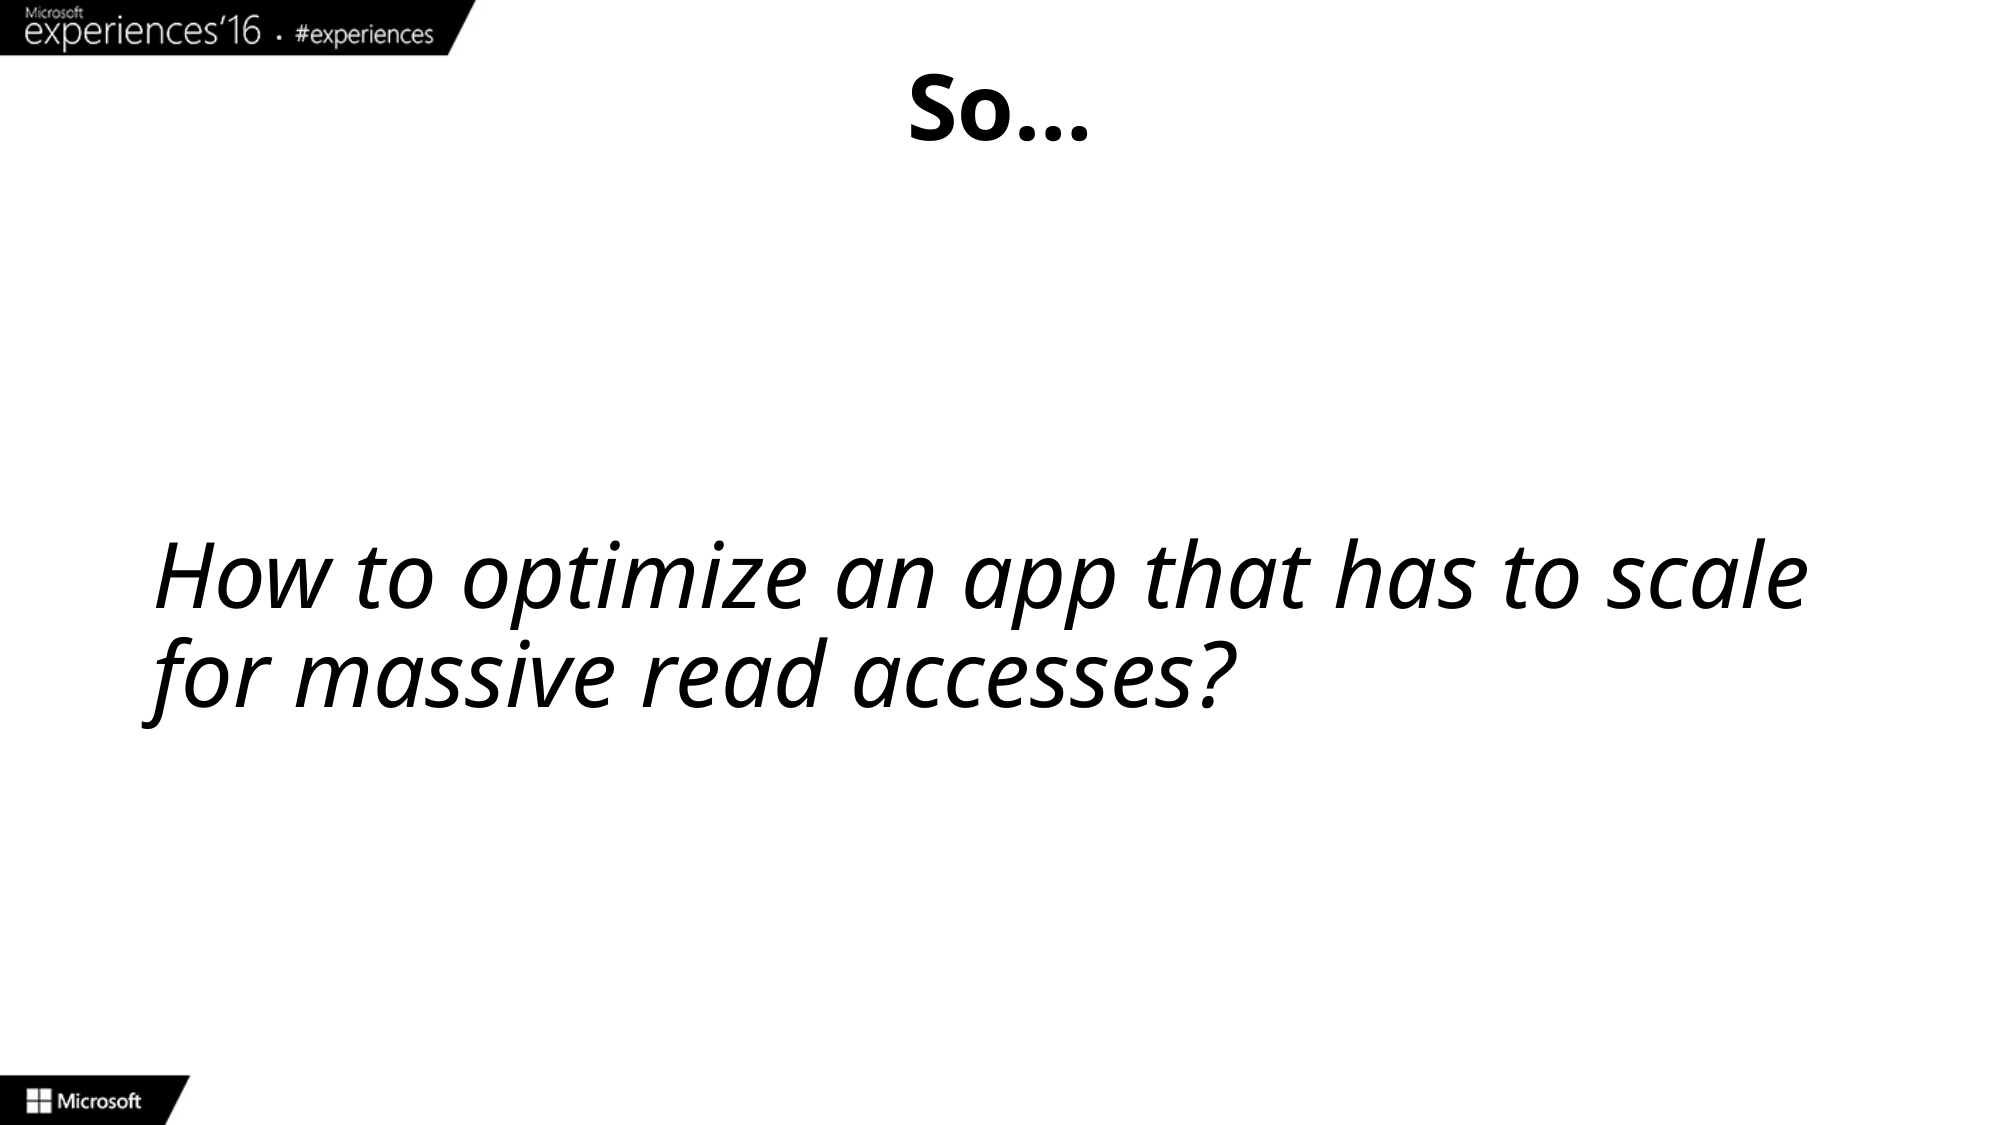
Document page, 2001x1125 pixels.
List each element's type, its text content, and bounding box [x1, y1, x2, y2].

picture [0, 1073, 196, 1125]
title So… [0, 59, 2000, 163]
list How to optimize an app that has to scale for massive read accesses? [137, 337, 1863, 919]
picture [0, 0, 490, 58]
